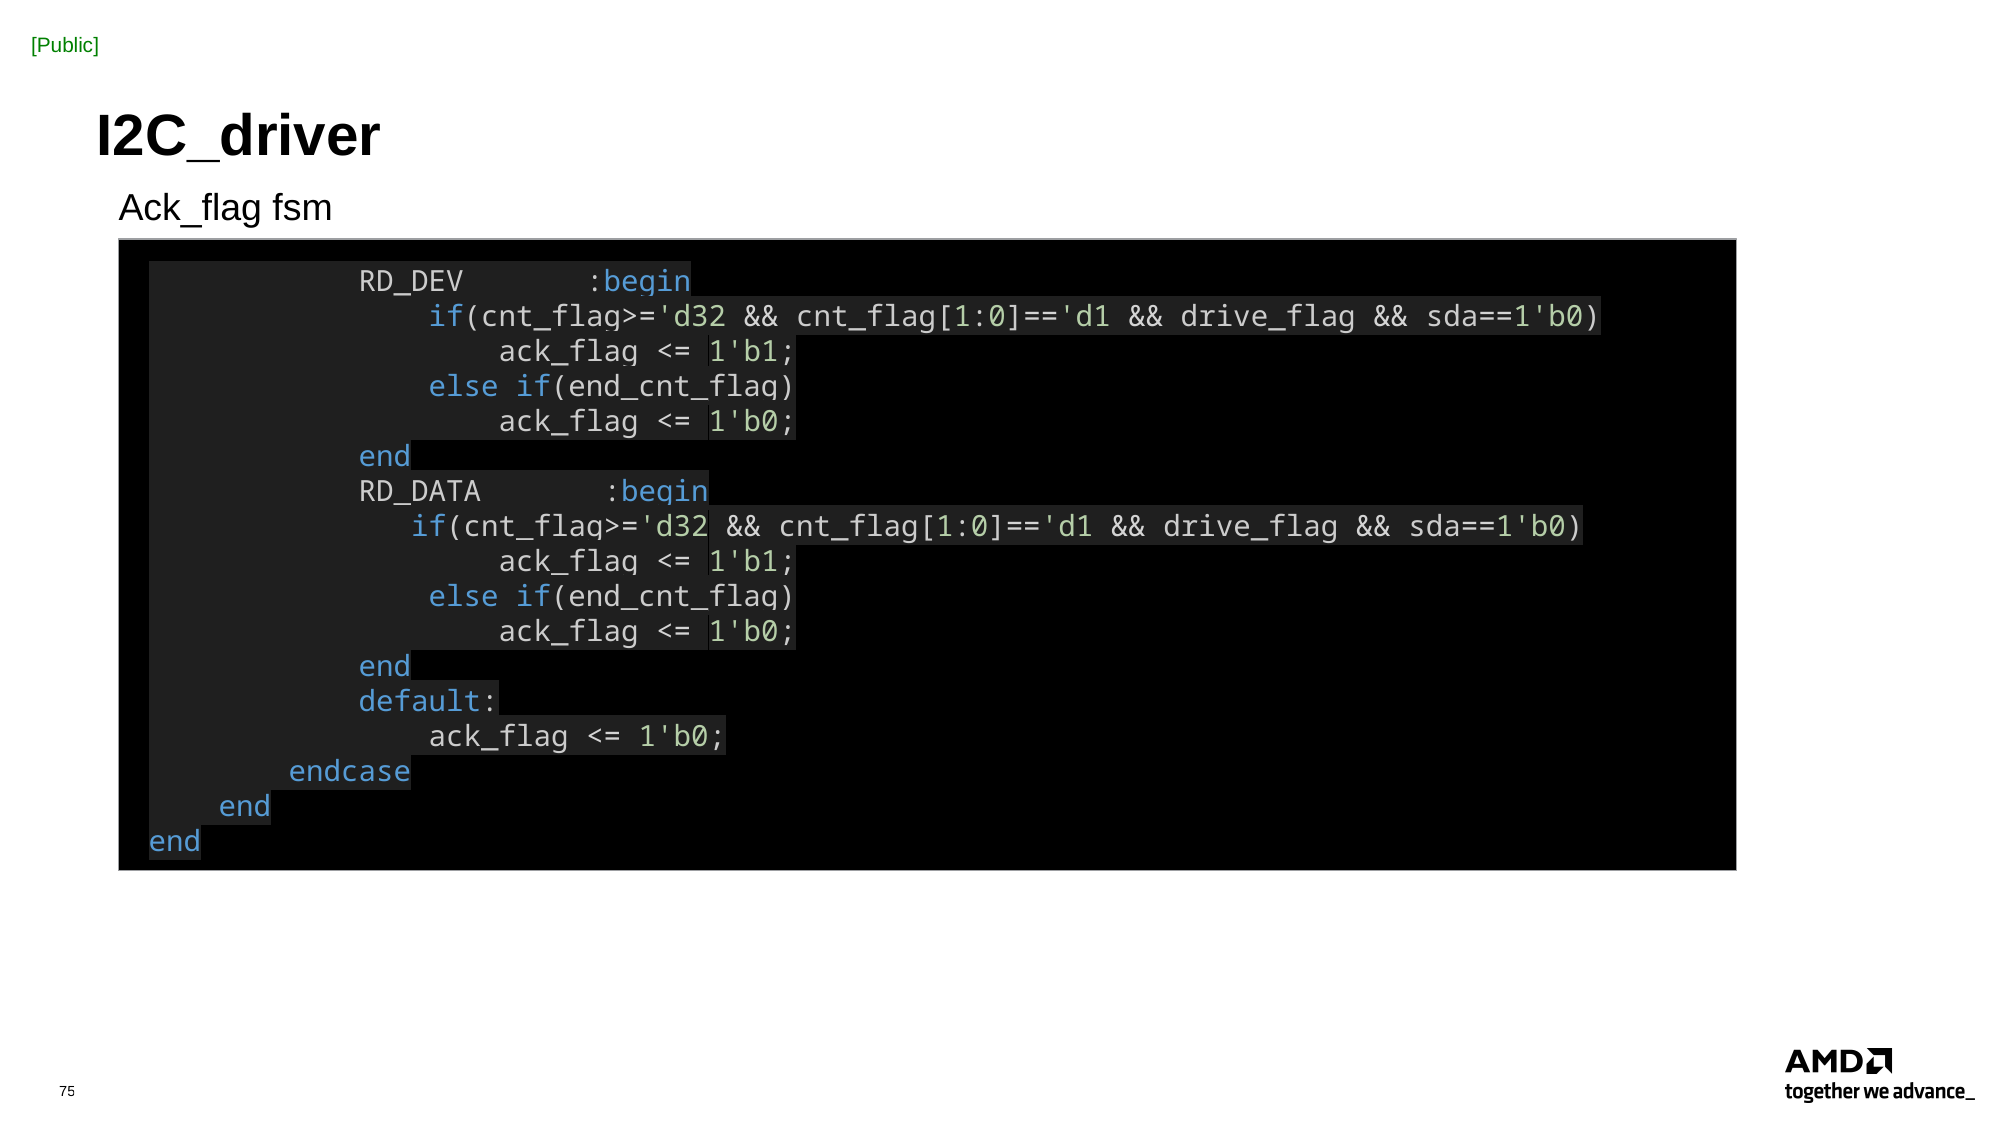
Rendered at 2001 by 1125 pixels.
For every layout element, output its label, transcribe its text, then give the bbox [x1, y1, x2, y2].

text_box RD_DEV :begin if(cnt_flag>='d32 && cnt_flag[1:0]=='d1 && drive_flag && sda==1'b0) ack_flag <= 1'b1; else if(end_cnt_flag) ack_flag <= 1'b0; end RD_DATA :begin if(cnt_flag>='d32 && cnt_flag[1:0]=='d1 && drive_flag && sda==1'b0) ack_flag <= 1'b1; else if(end_cnt_flag) ack_flag <= 1'b0; end default: ack_flag <= 1'b0; endcase end end [118, 238, 1737, 871]
title I2C_driver [96, 97, 1904, 168]
picture [1785, 1048, 1975, 1103]
text_box Ack_flag fsm [118, 183, 1270, 229]
